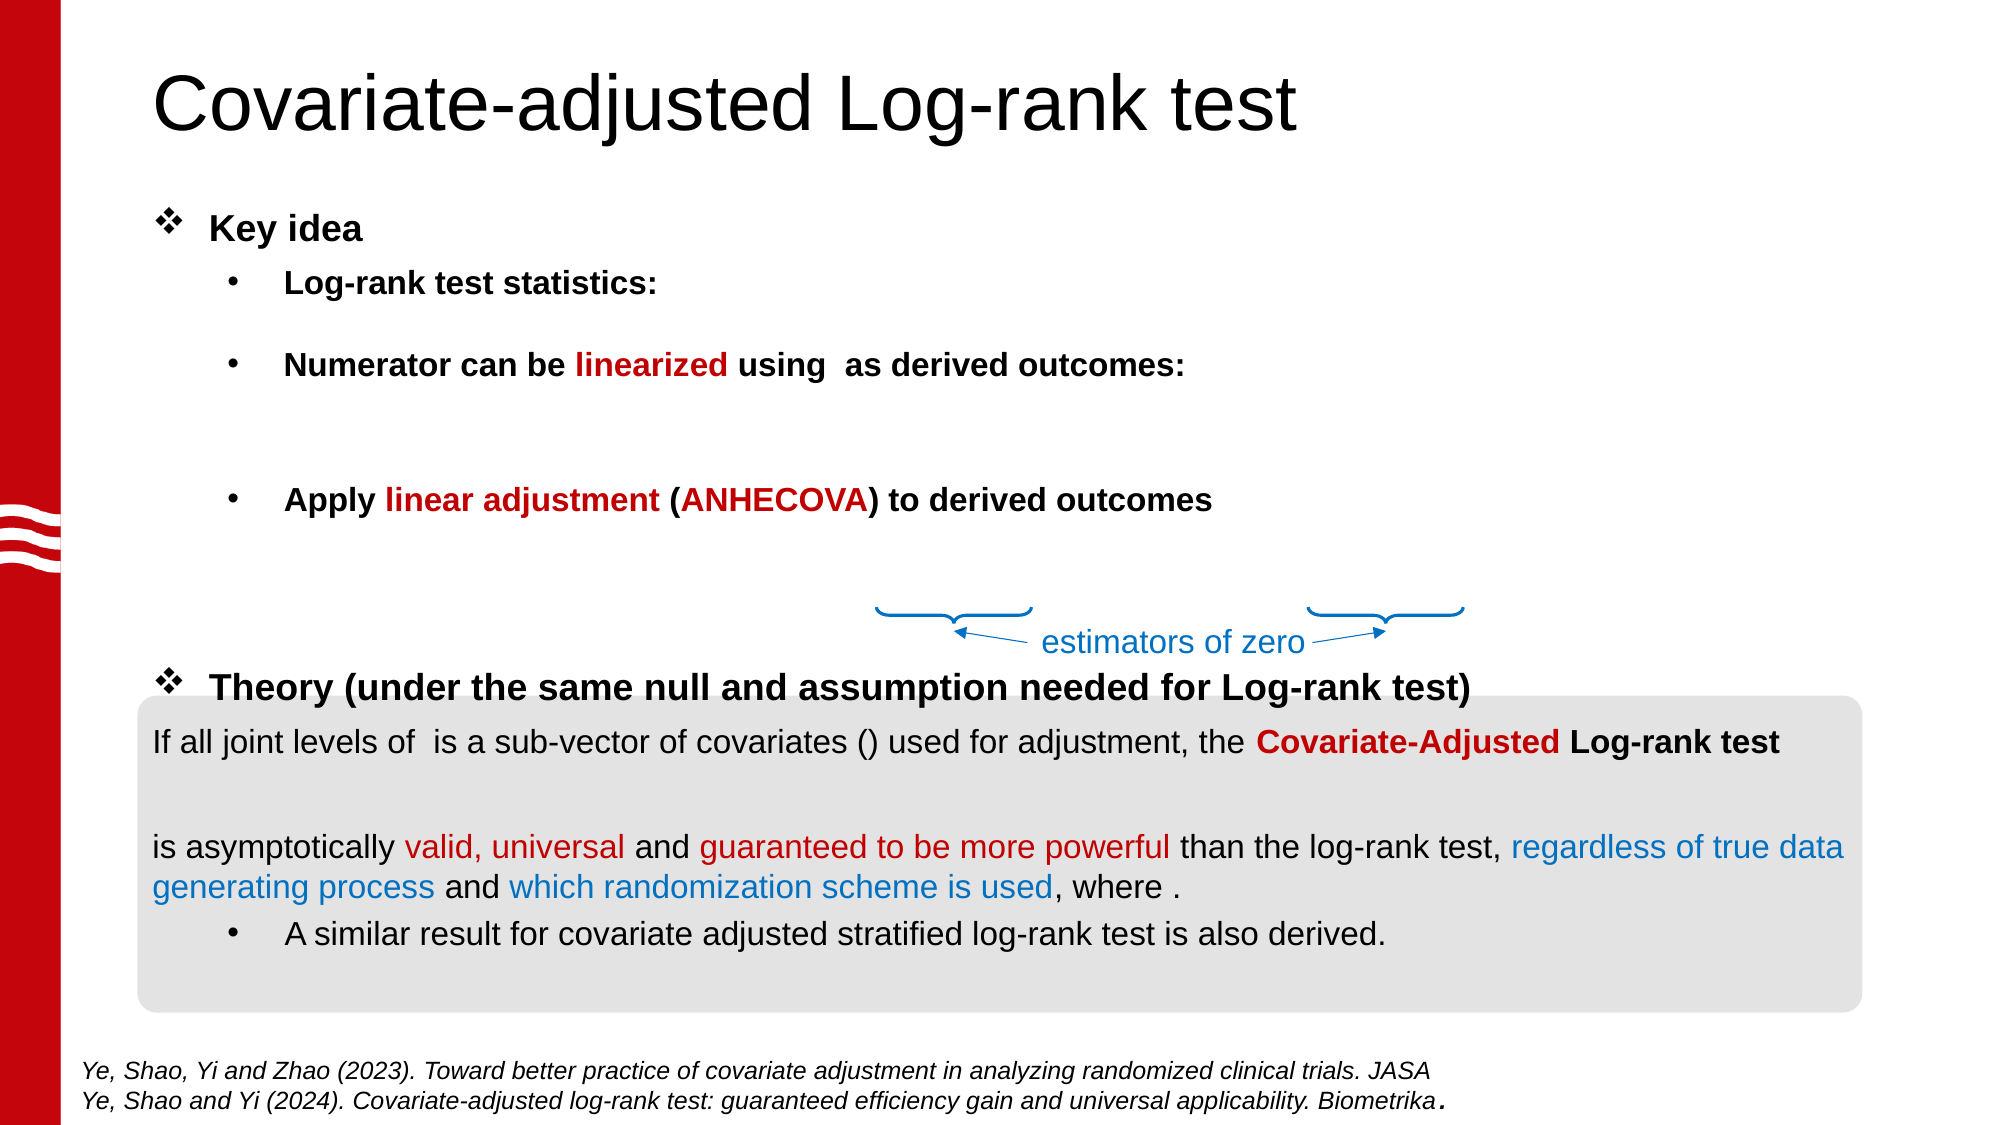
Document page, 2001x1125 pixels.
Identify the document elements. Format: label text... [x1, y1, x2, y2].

picture [0, 0, 2000, 1125]
title Covariate-adjusted Log-rank test [137, 54, 1863, 156]
text_box [137, 695, 1863, 1013]
text_box Ye, Shao, Yi and Zhao (2023). Toward better practice of covariate adjustment in analyzing randomized clinical trials. JASA Ye, Shao and Yi (2024). Covariate-adjusted log-rank test: guaranteed efficiency gain and universal applicability. Biometrika. [65, 1047, 1771, 1123]
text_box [856, 607, 1492, 669]
